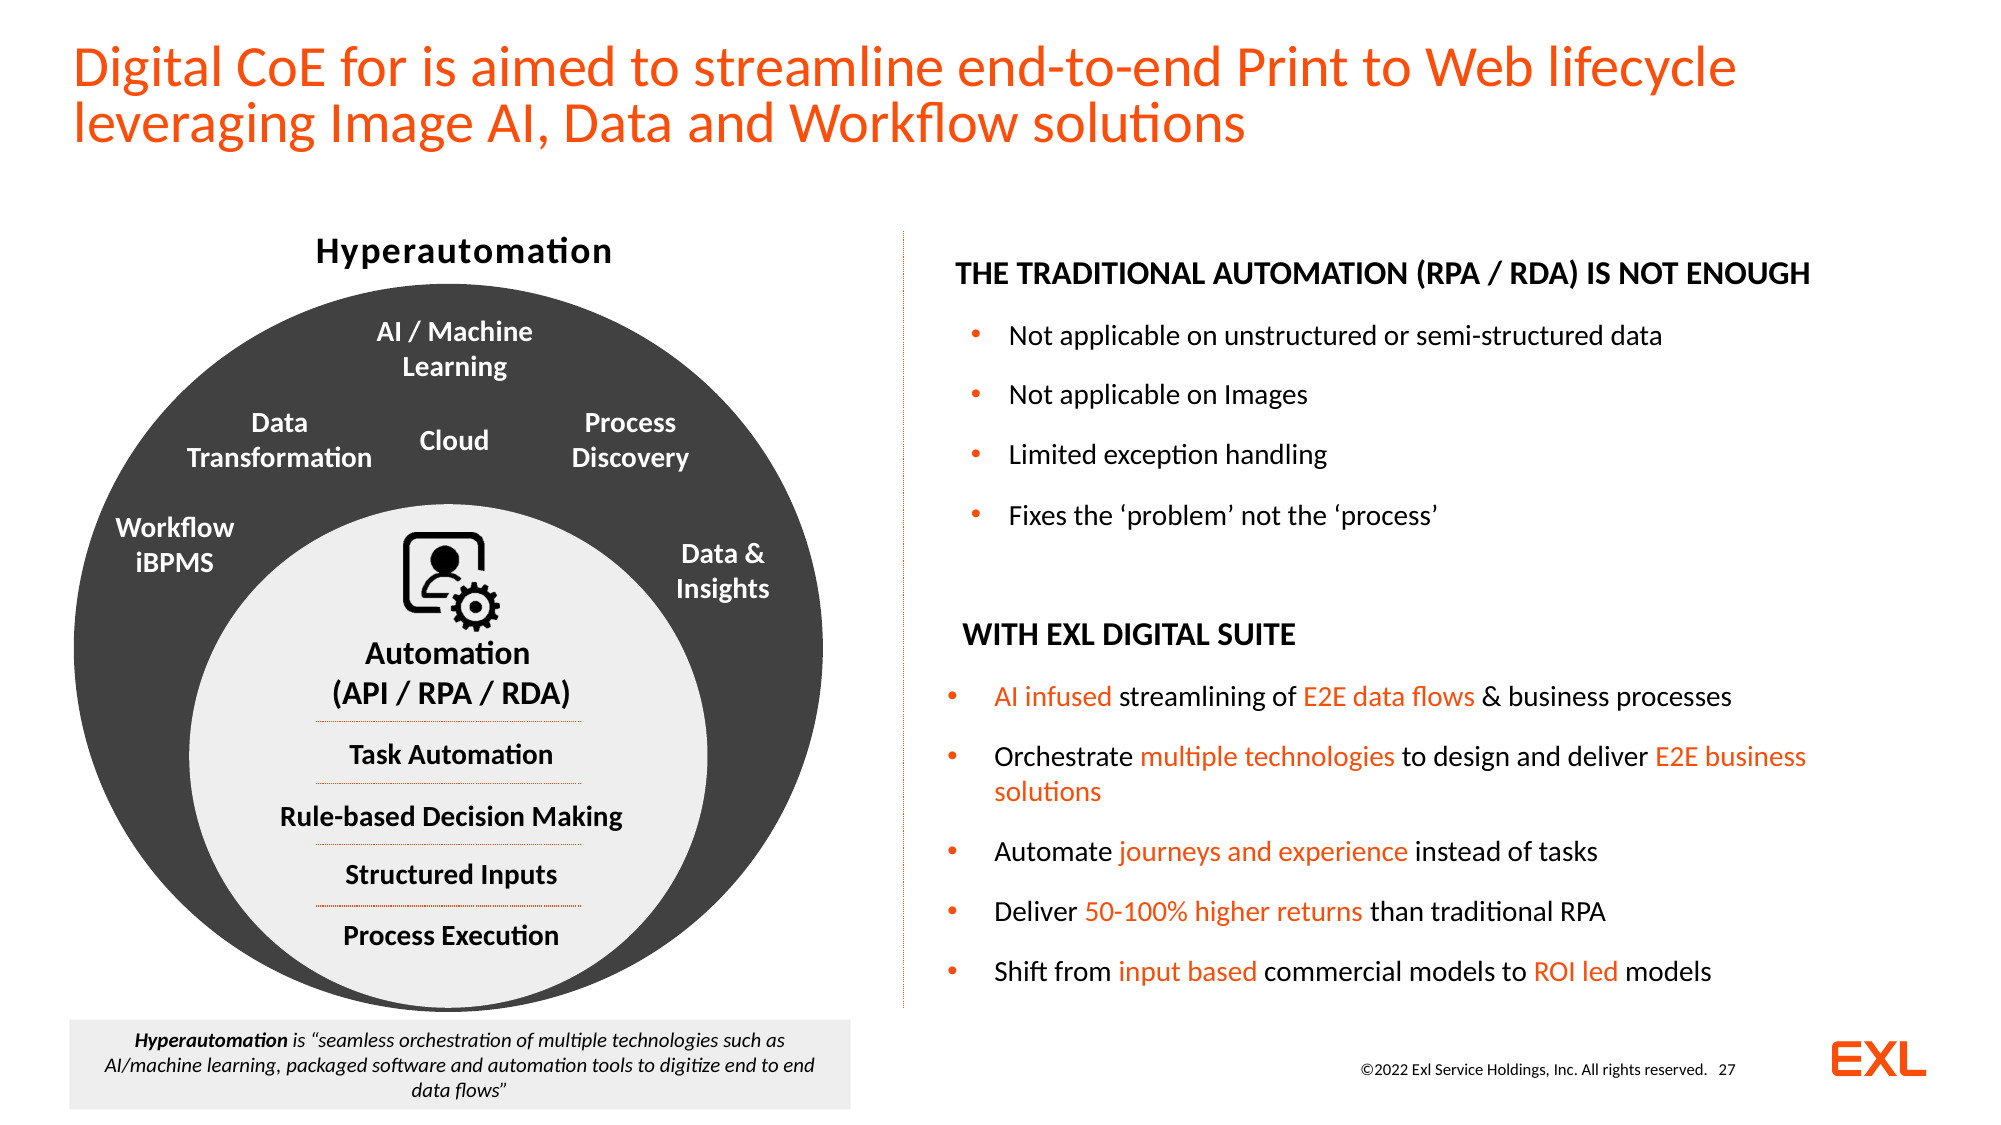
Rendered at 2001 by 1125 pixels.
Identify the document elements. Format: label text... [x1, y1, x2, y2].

text_box Cloud [395, 421, 515, 457]
text_box Hyperautomation [111, 218, 818, 279]
text_box Data & Insights [656, 534, 791, 605]
text_box THE TRADITIONAL AUTOMATION (RPA / RDA) IS NOT ENOUGH Not applicable on unstructured or semi-structured data Not applicable on Images Limited exception handling Fixes the ‘problem’ not the ‘process’ [932, 230, 1888, 531]
text_box [72, 348, 824, 1014]
text_box Hyperautomation is “seamless orchestration of multiple technologies such as AI/machine learning, packaged software and automation tools to digitize end to end data flows” [69, 1019, 851, 1110]
text_box Process Discovery [562, 403, 700, 474]
text_box [188, 590, 252, 922]
text_box Data Transformation [173, 403, 387, 474]
text_box [303, 282, 594, 311]
text_box Workflow iBPMS [90, 508, 260, 579]
picture [1797, 1006, 1961, 1111]
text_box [252, 532, 651, 952]
text_box [180, 311, 722, 348]
title Digital CoE for is aimed to streamline end-to-end Print to Web lifecycle leveraging Image AI, Data and Workflow solutions [73, 42, 1924, 184]
text_box [284, 952, 613, 1009]
text_box WITH EXL DIGITAL SUITE AI infused streamlining of E2E data flows & business processes Orchestrate multiple technologies to design and deliver E2E business solutions Automate journeys and experience instead of tasks Deliver 50-100% higher returns than traditional RPA Shift from input based commercial models to ROI led models [932, 585, 1882, 995]
text_box [327, 503, 569, 532]
text_box [651, 597, 709, 915]
footer ©2022 Exl Service Holdings, Inc. All rights reserved. [851, 1048, 1709, 1079]
slide_number 27 [1718, 1048, 1798, 1079]
text_box AI / Machine Learning [370, 312, 540, 383]
